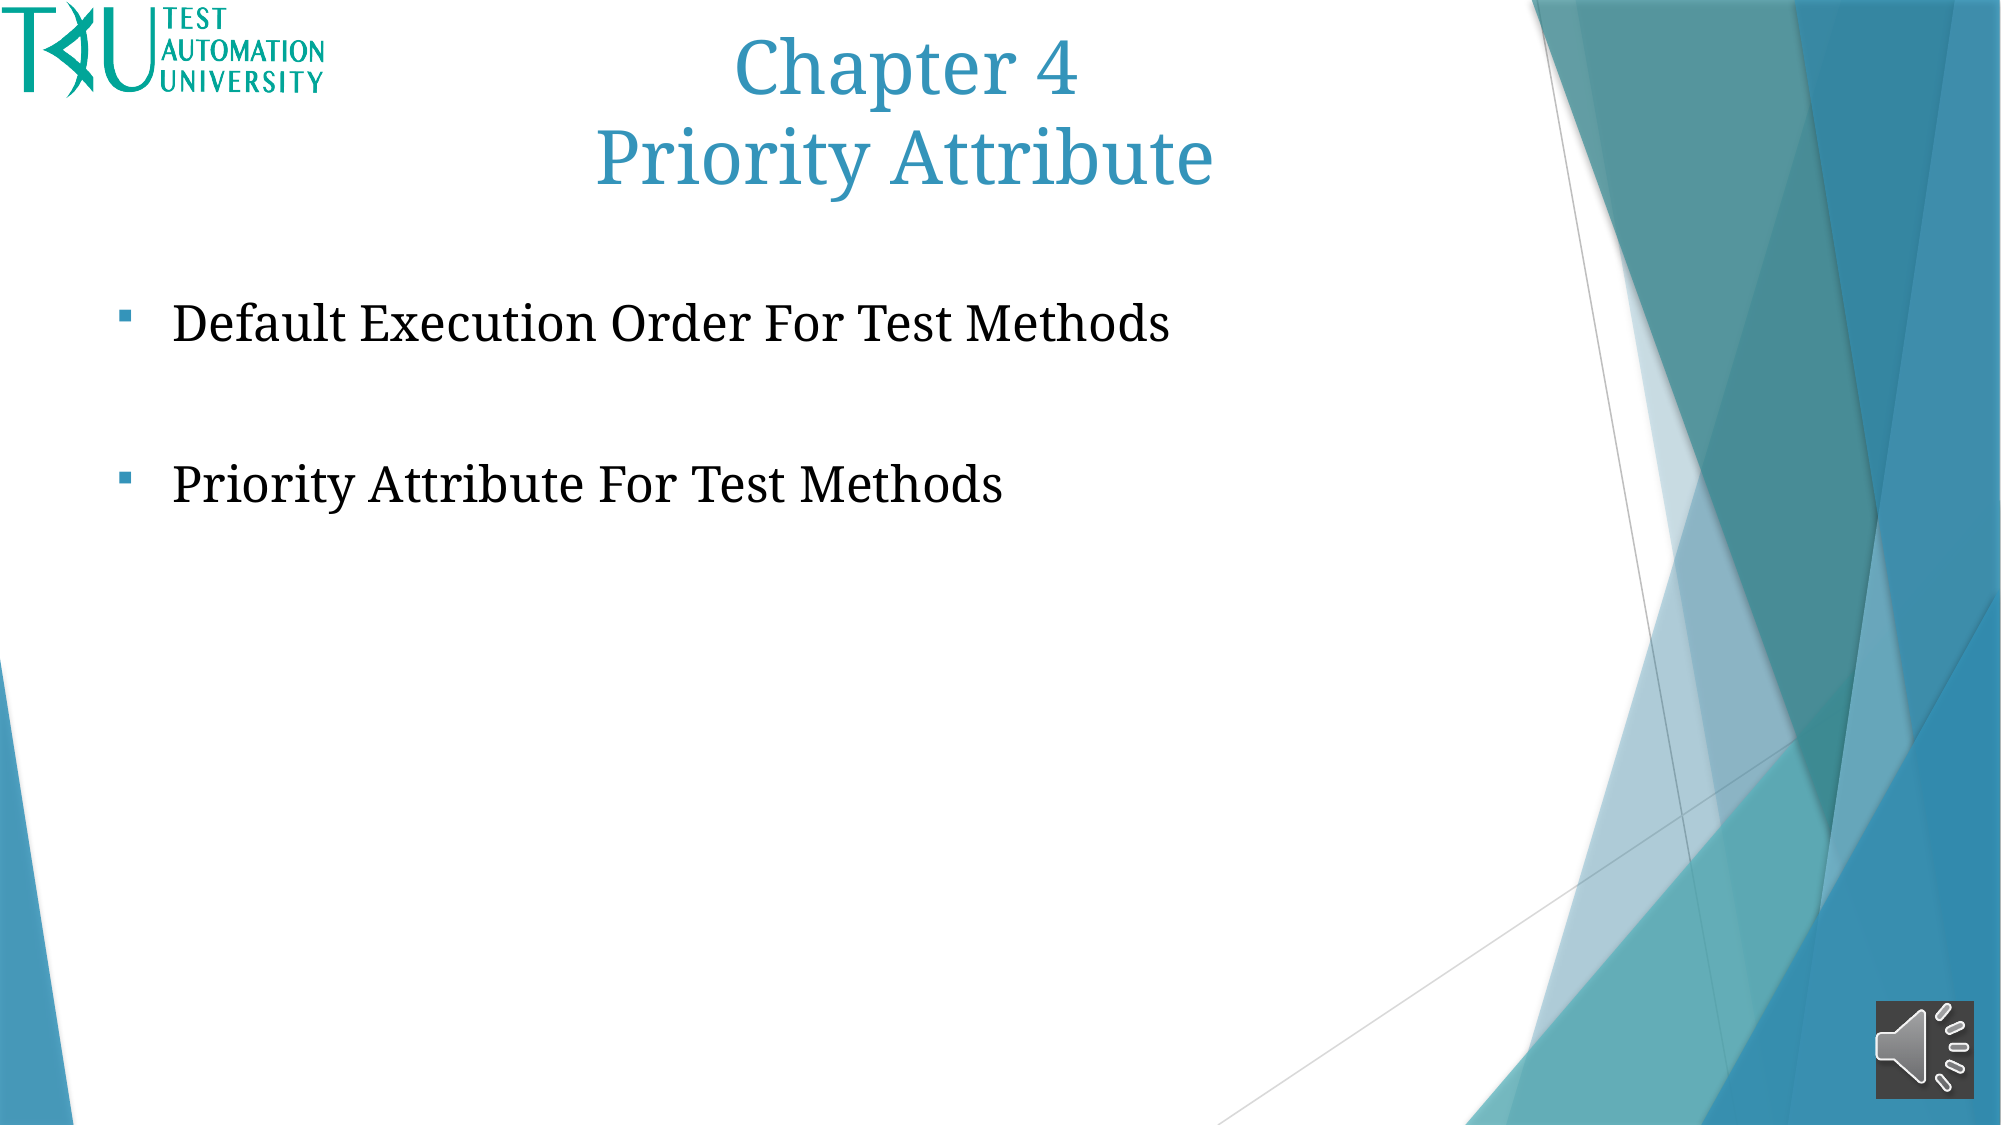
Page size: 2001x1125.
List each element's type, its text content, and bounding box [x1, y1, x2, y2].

title Chapter 4 Priority Attribute [0, 11, 1813, 182]
picture [1874, 999, 1976, 1101]
list Default Execution Order For Test Methods Priority Attribute For Test Methods [101, 283, 1552, 898]
picture [0, 0, 325, 11]
